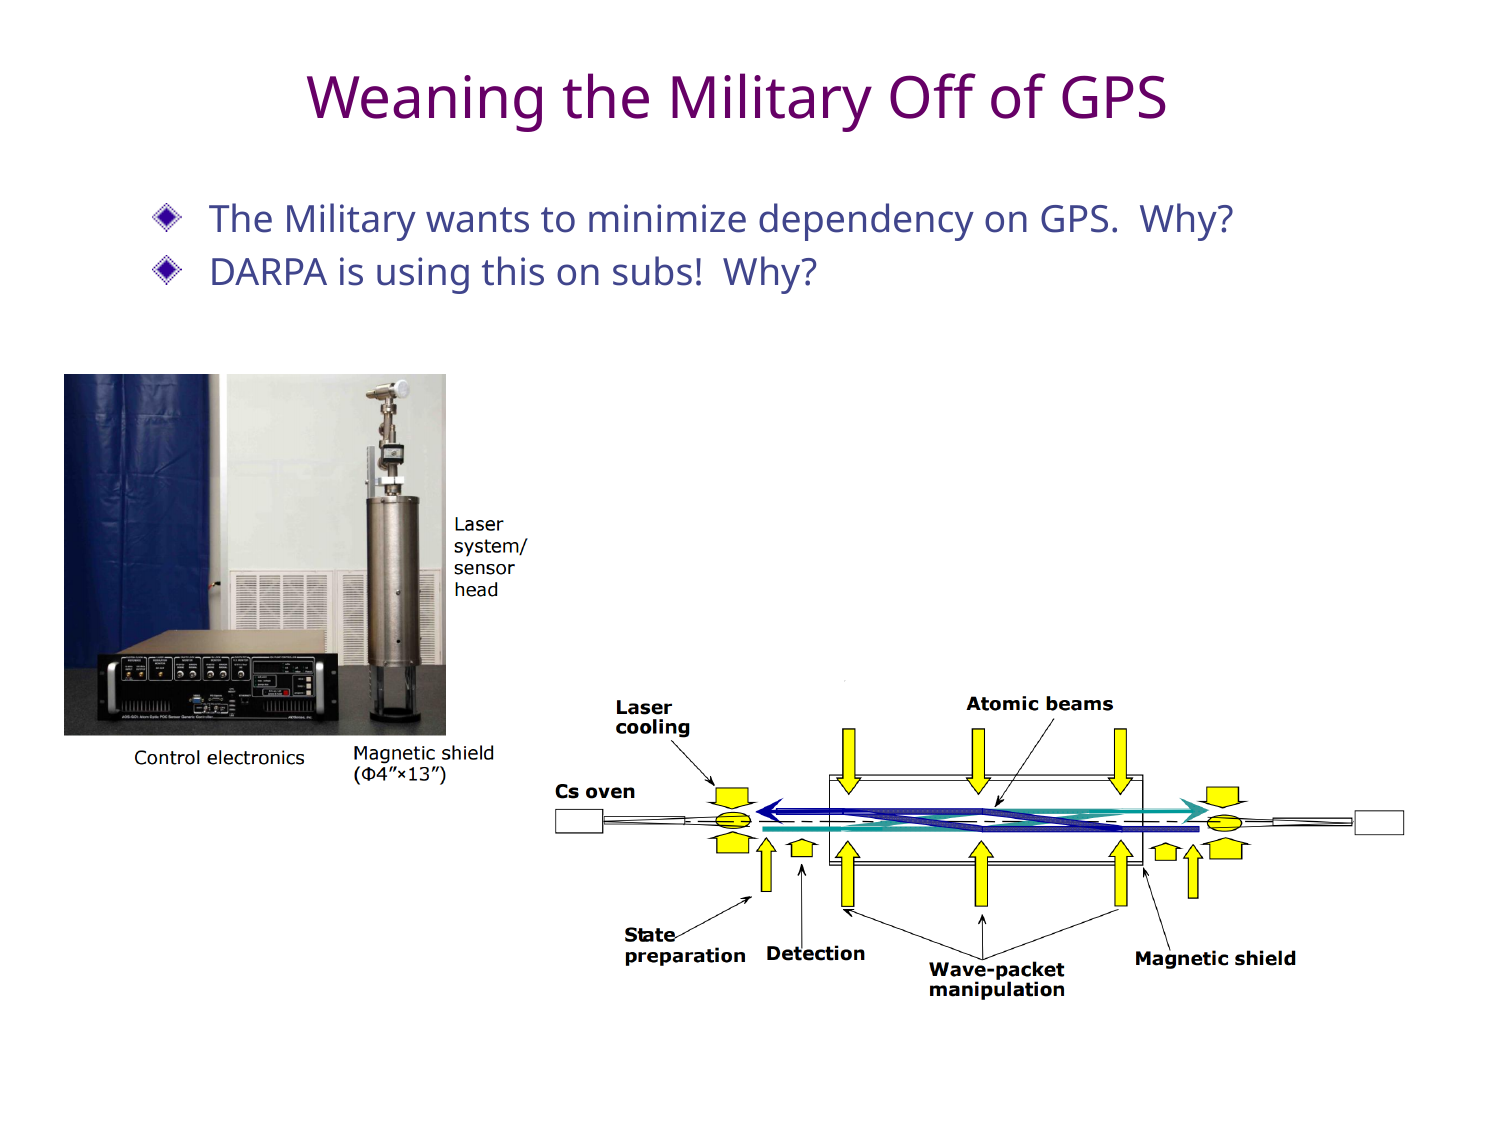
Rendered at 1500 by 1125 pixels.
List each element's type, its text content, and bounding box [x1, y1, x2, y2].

picture [49, 362, 1423, 1013]
picture [152, 255, 182, 285]
title Weaning the Military Off of GPS [99, 50, 1375, 138]
list The Military wants to minimize dependency on GPS. Why? DARPA is using this on subs! Why? [137, 187, 1438, 713]
picture [152, 203, 182, 232]
